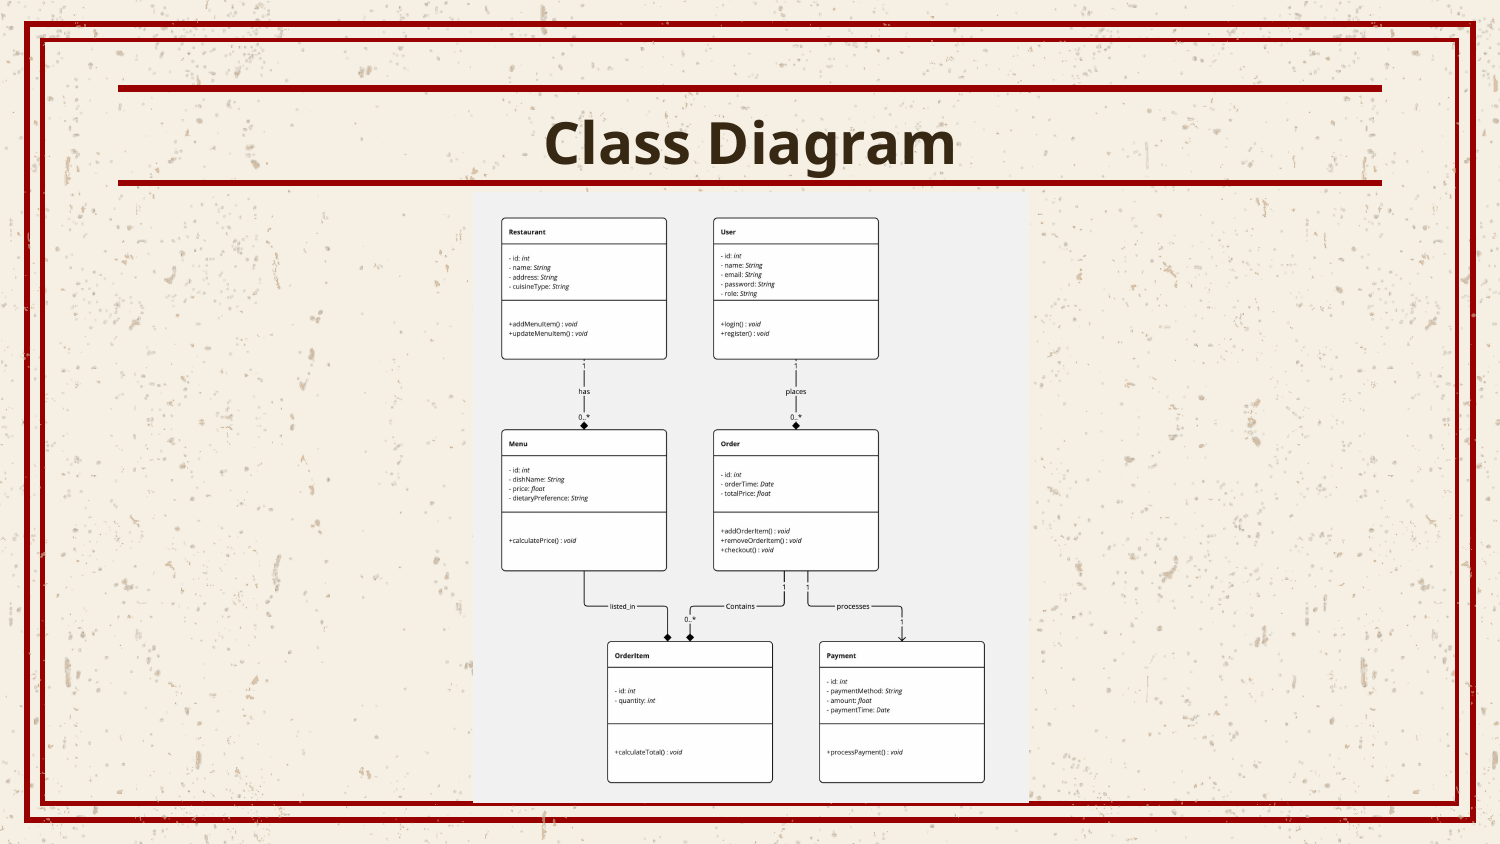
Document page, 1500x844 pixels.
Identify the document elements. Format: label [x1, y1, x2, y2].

picture [1, 1, 1500, 844]
text_box [117, 88, 1383, 184]
